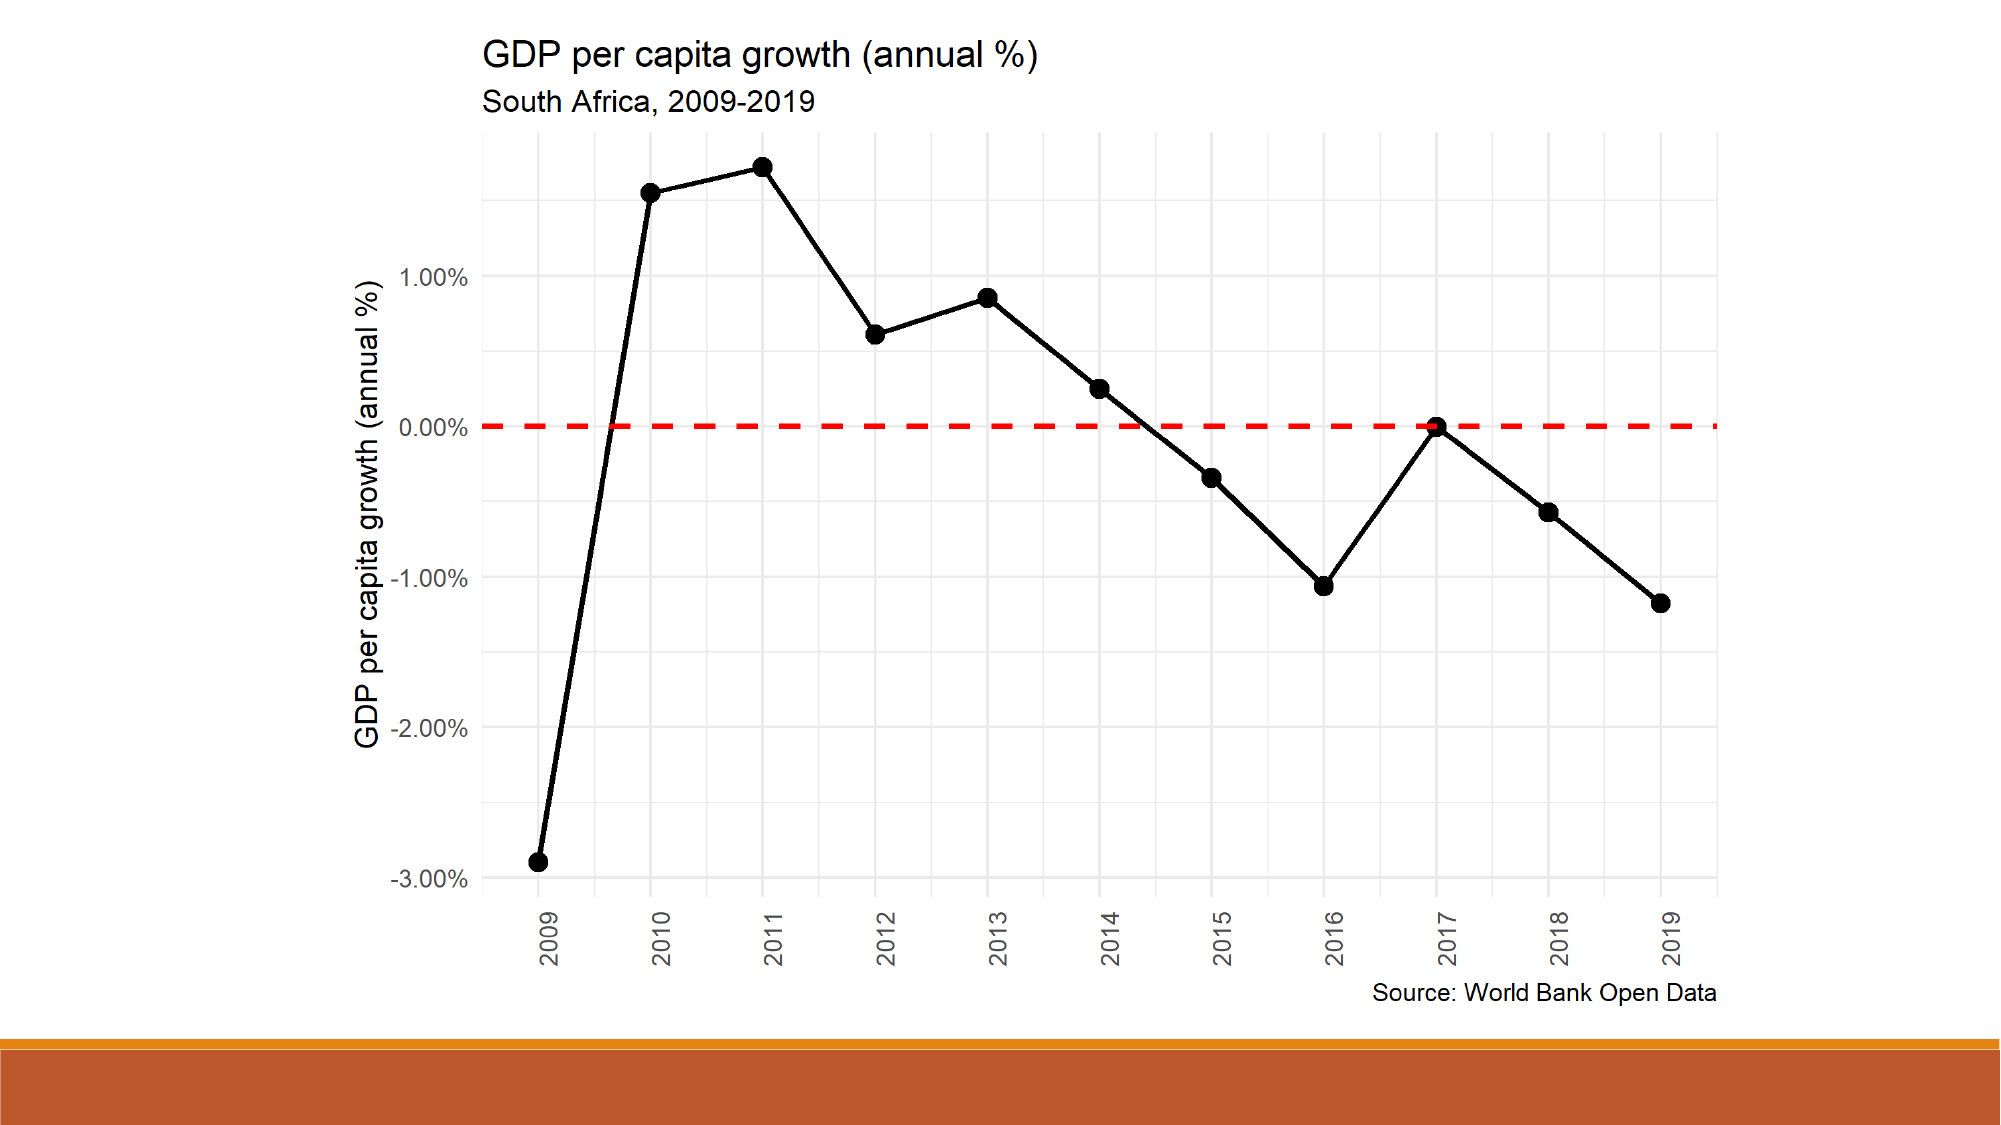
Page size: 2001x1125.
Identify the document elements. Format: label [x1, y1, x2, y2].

list [338, 24, 1733, 1021]
